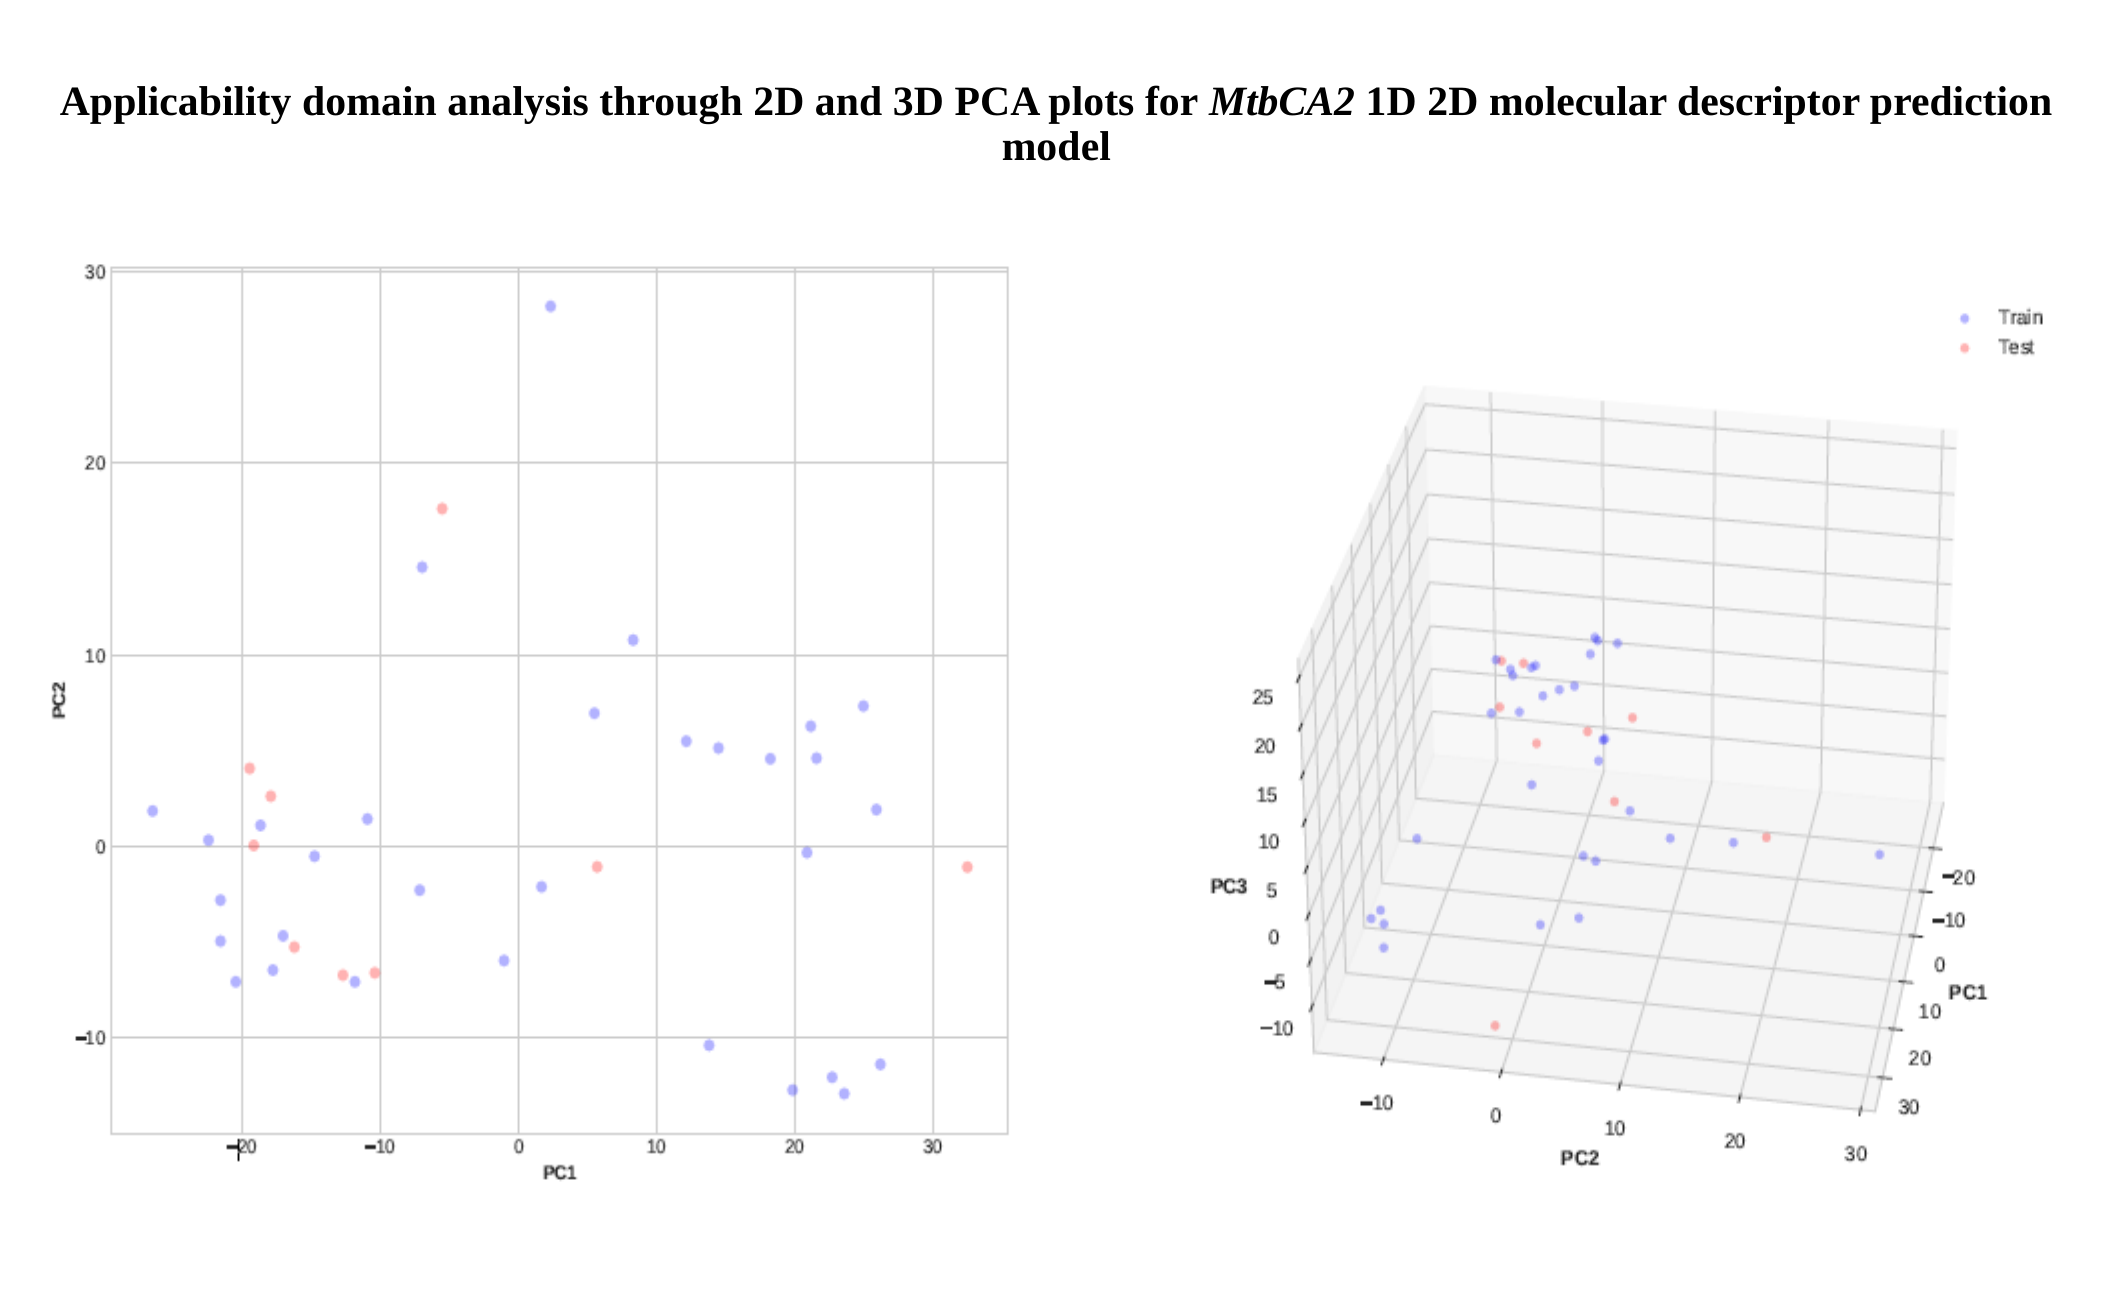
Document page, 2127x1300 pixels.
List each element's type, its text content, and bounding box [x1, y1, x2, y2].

picture [18, 233, 1040, 1242]
picture [1154, 244, 2099, 1226]
text_box Applicability domain analysis through 2D and 3D PCA plots for MtbCA2 1D 2D molecular descriptor prediction model [0, 72, 2126, 290]
